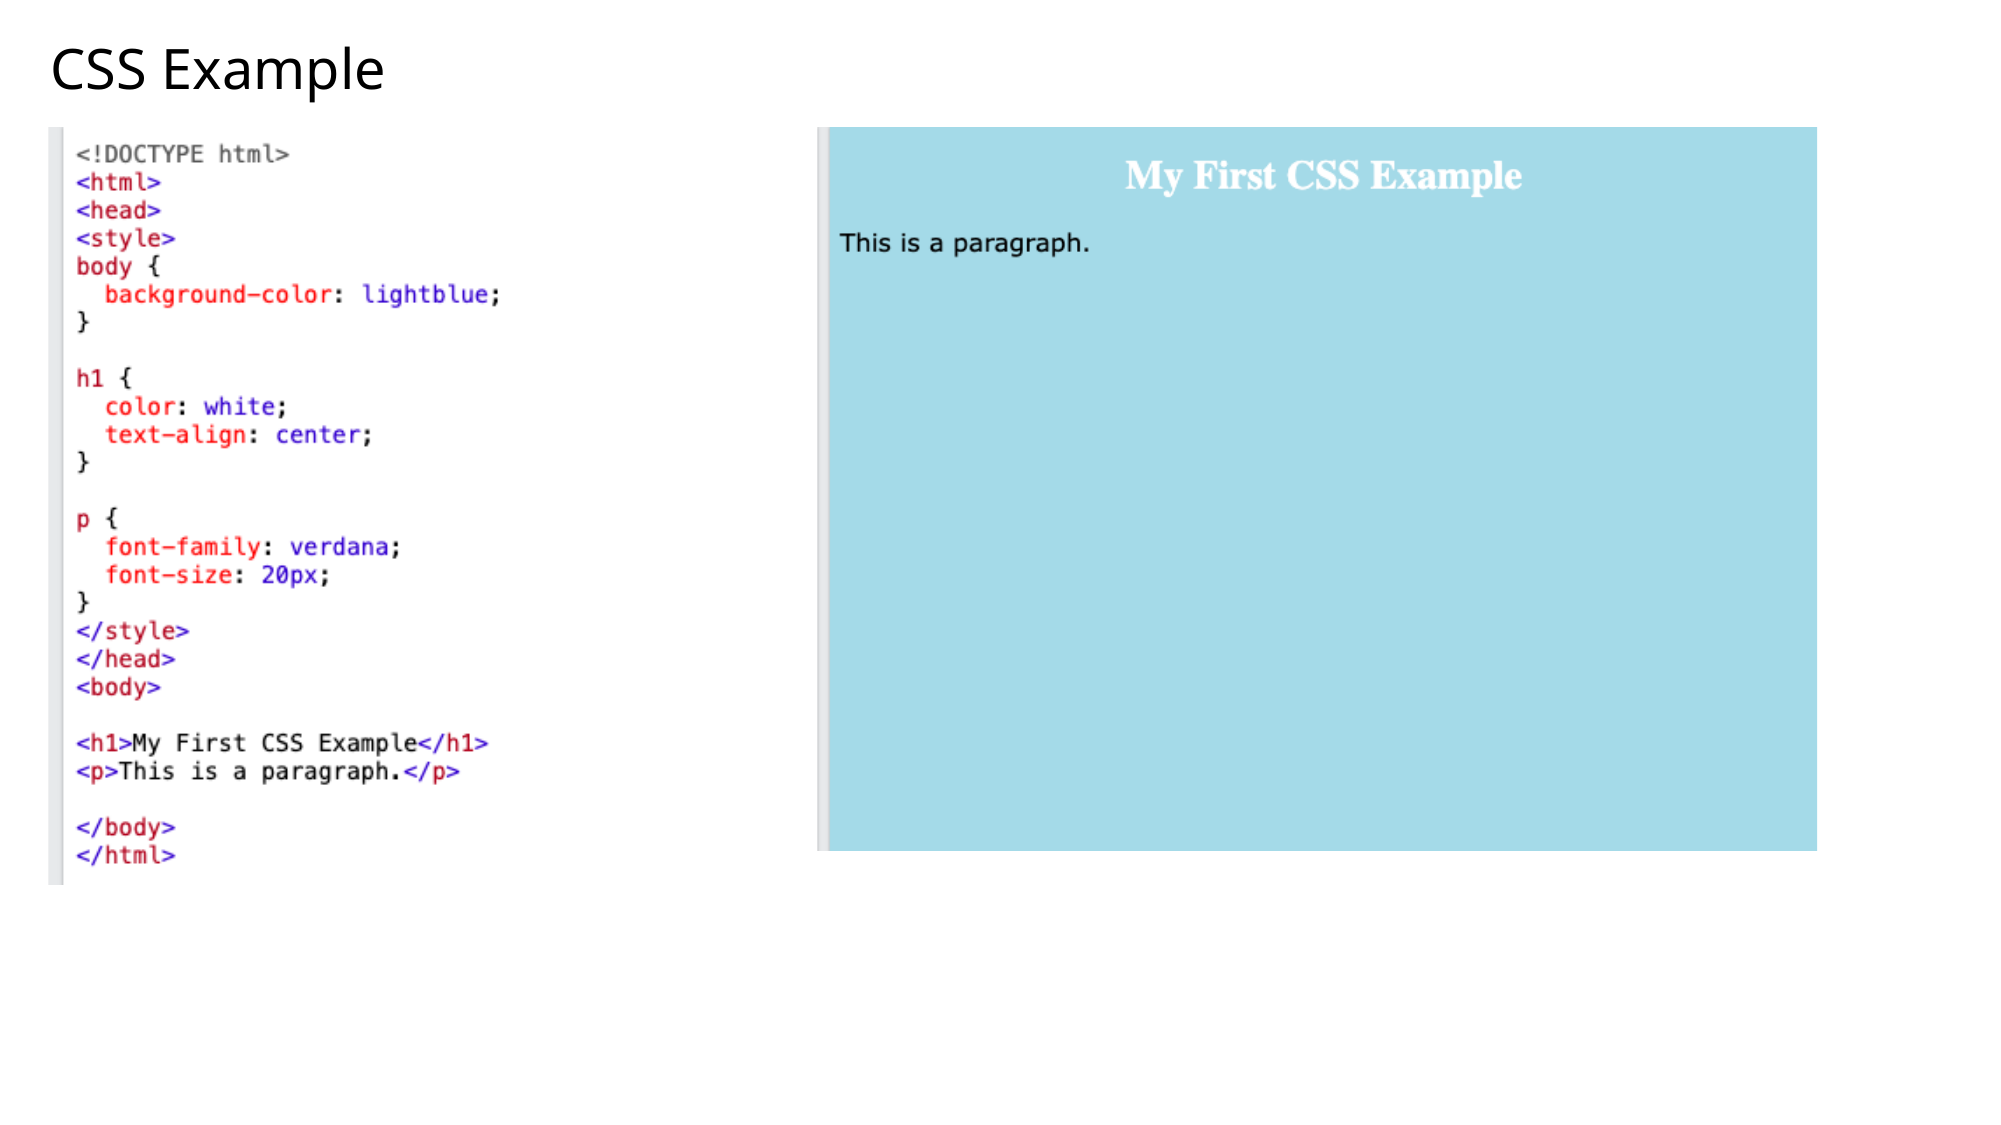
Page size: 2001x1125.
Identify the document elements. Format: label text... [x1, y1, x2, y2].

picture [48, 126, 701, 885]
title CSS Example [35, 32, 670, 177]
picture [817, 126, 1818, 851]
